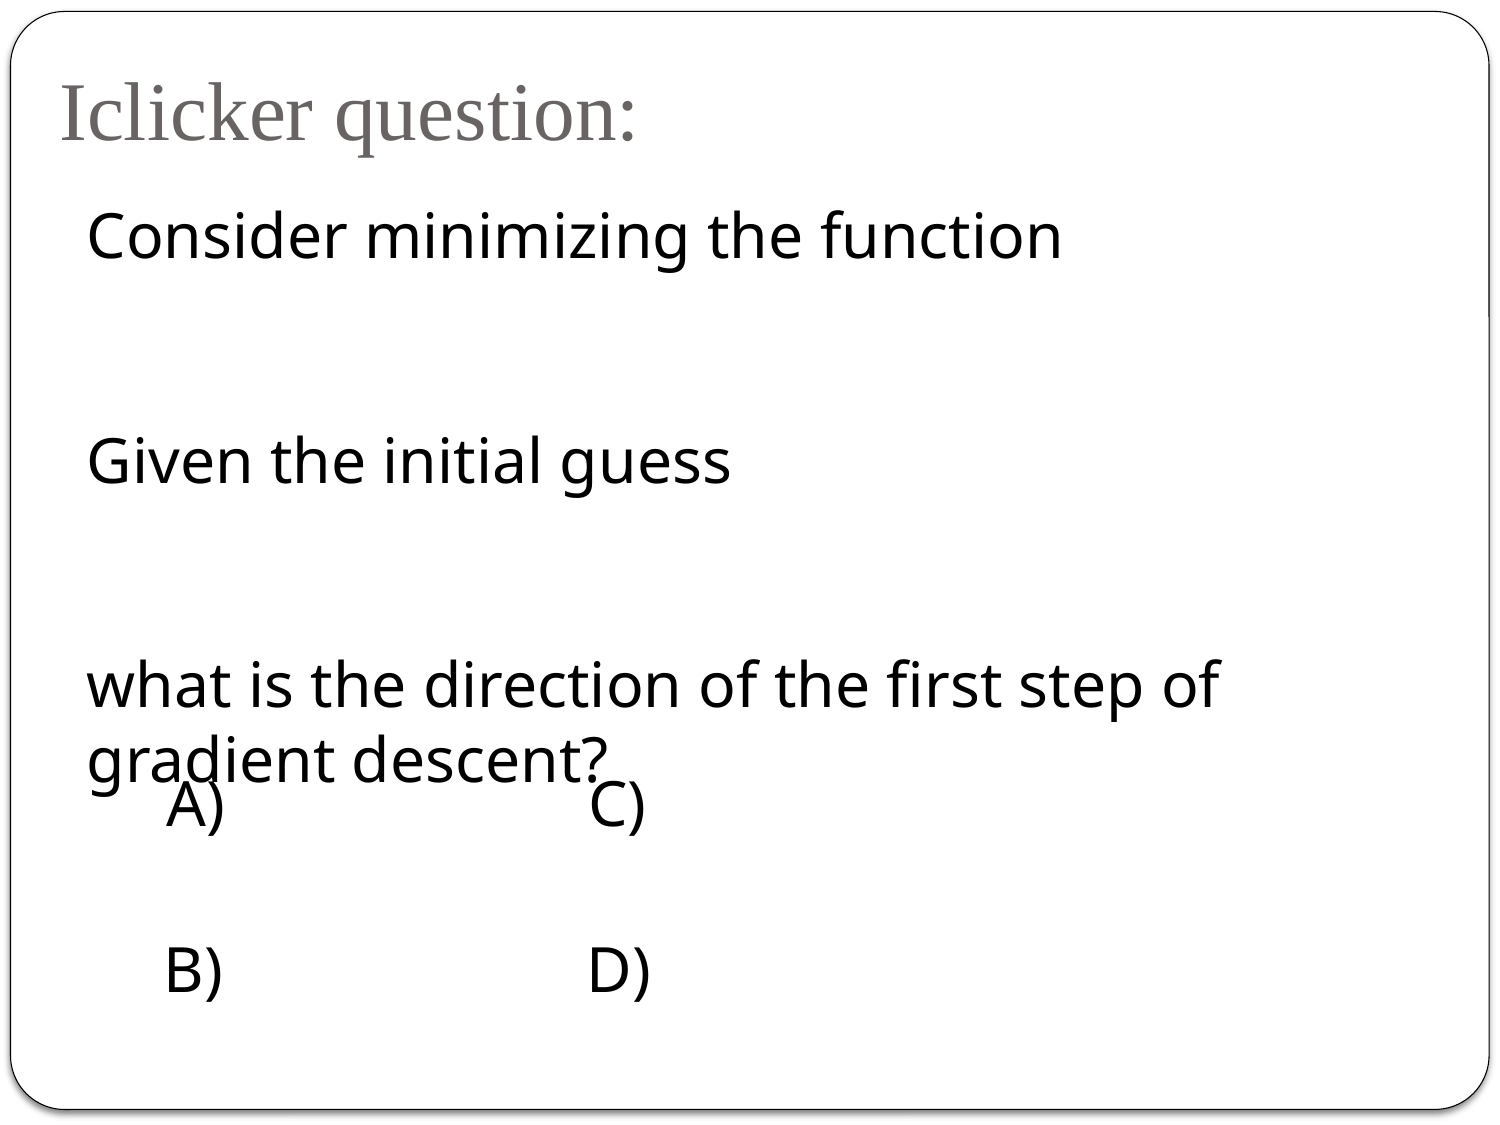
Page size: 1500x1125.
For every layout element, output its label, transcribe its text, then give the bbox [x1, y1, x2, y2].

text_box Iclicker question: [44, 50, 963, 165]
